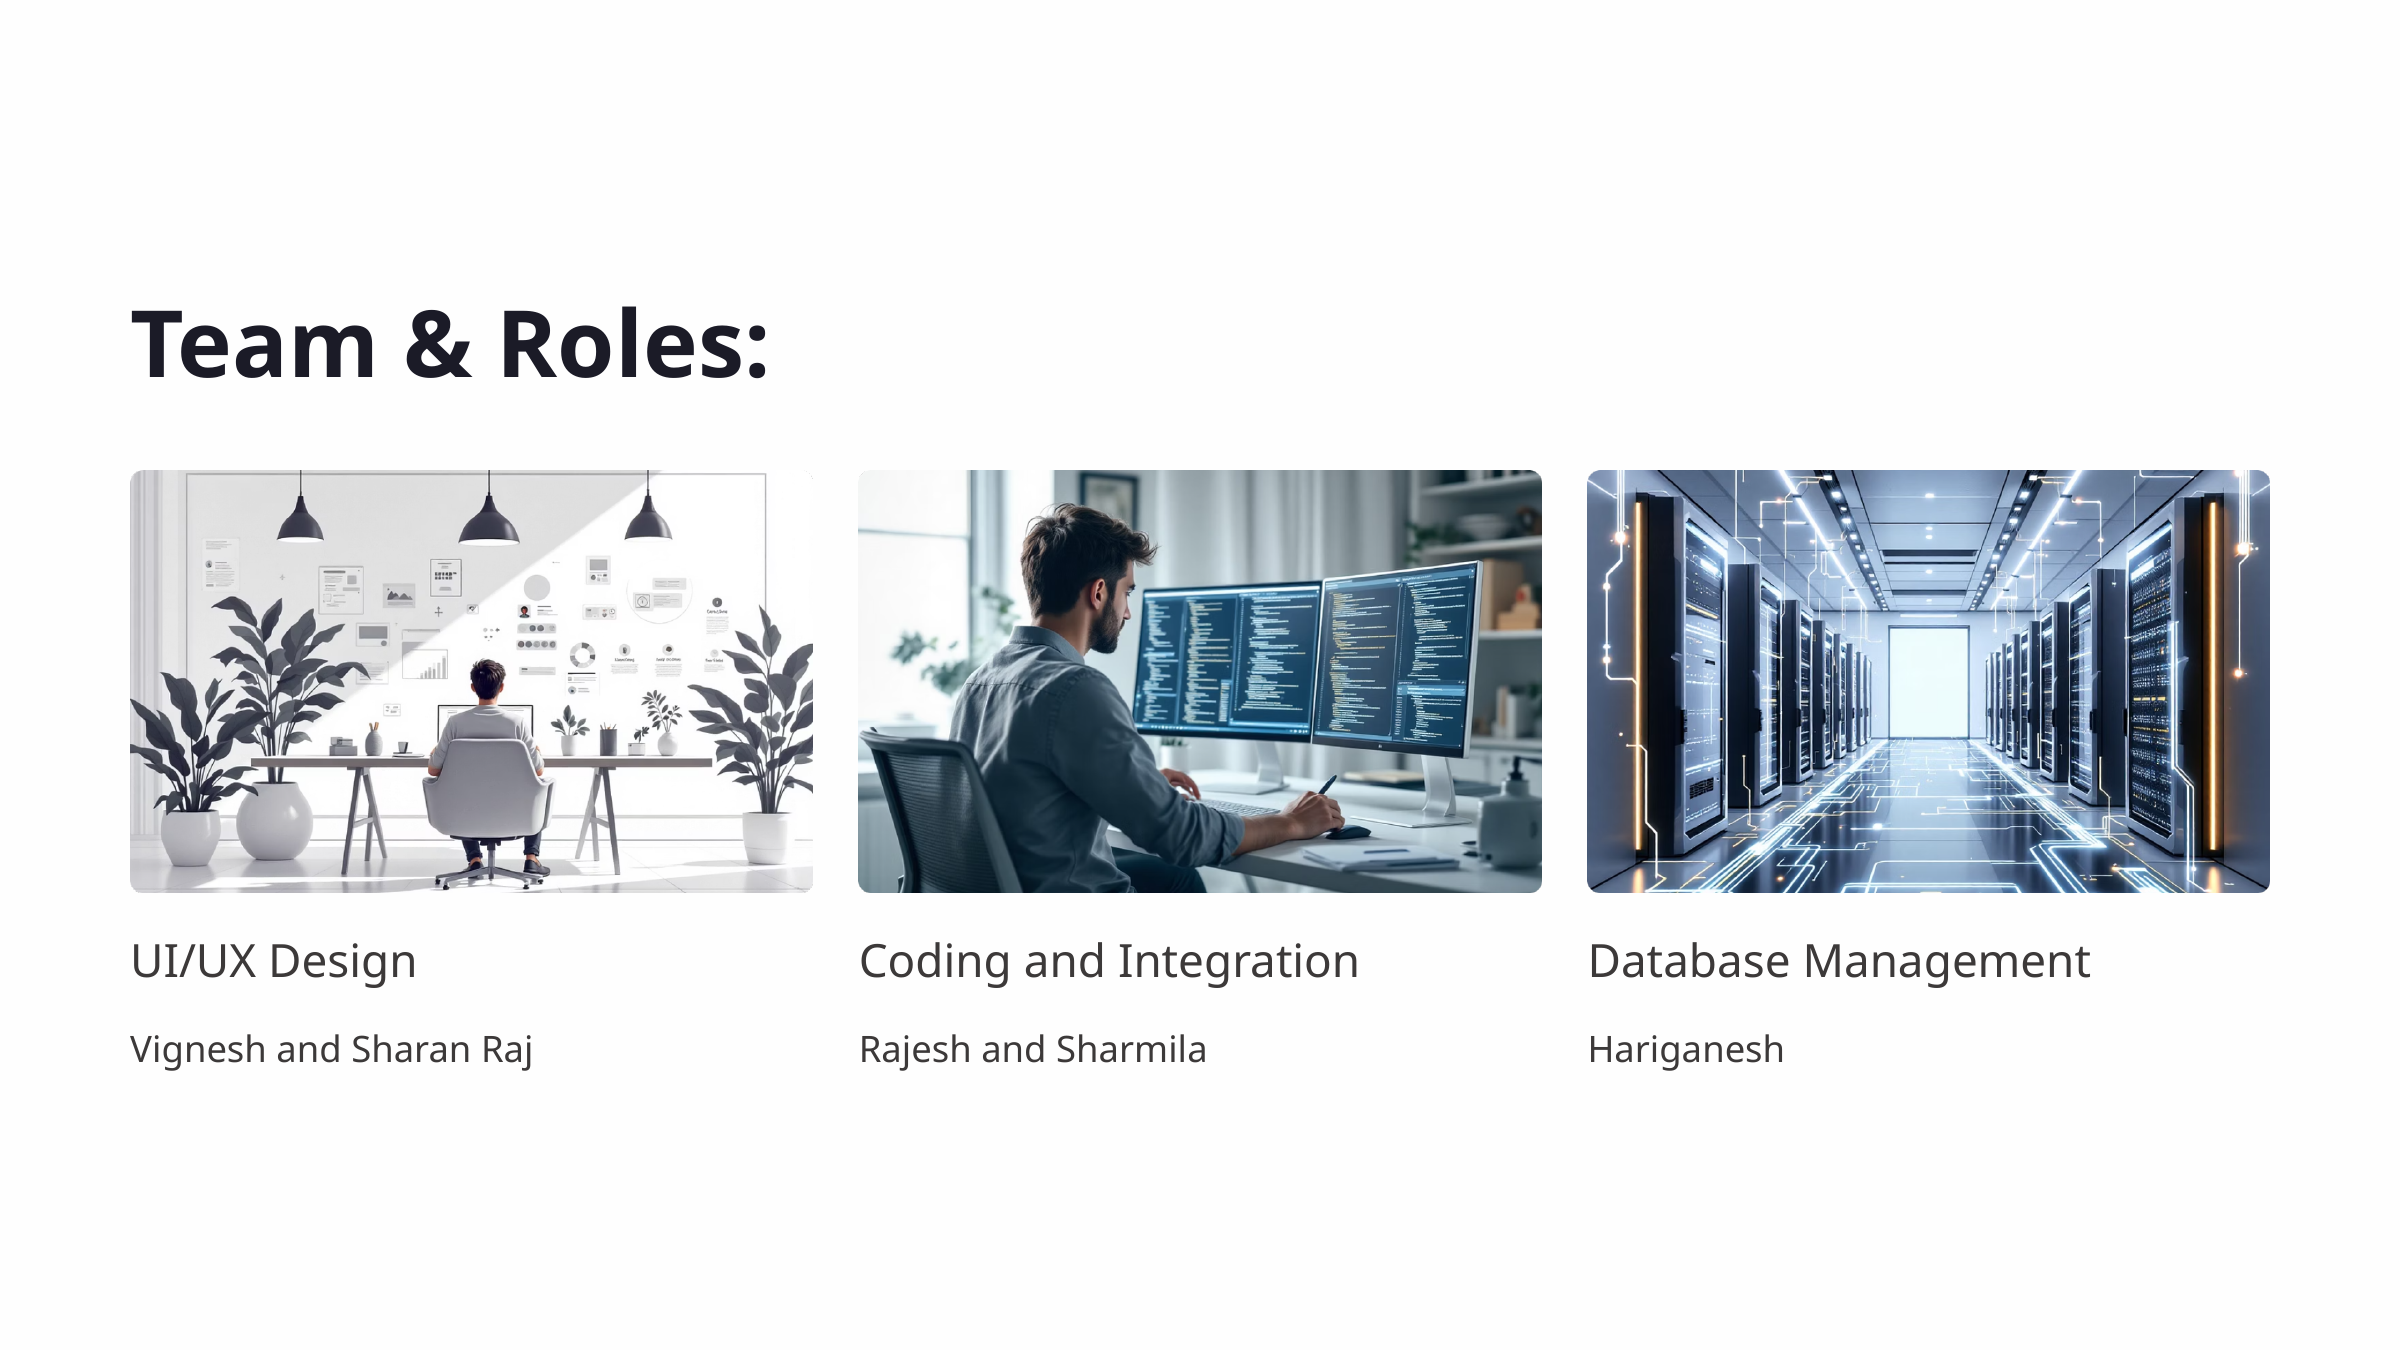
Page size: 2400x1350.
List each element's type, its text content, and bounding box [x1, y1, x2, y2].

text_box Team & Roles: [130, 280, 1061, 397]
picture [130, 470, 813, 893]
picture [858, 470, 1542, 893]
text_box Vignesh and Sharan Raj [130, 1010, 813, 1070]
text_box Rajesh and Sharmila [858, 1010, 1541, 1070]
text_box Hariganesh [1587, 1010, 2270, 1070]
text_box Database Management [1587, 929, 2089, 988]
picture [1587, 470, 2270, 893]
text_box UI/UX Design [130, 929, 596, 988]
text_box Coding and Integration [858, 929, 1350, 988]
